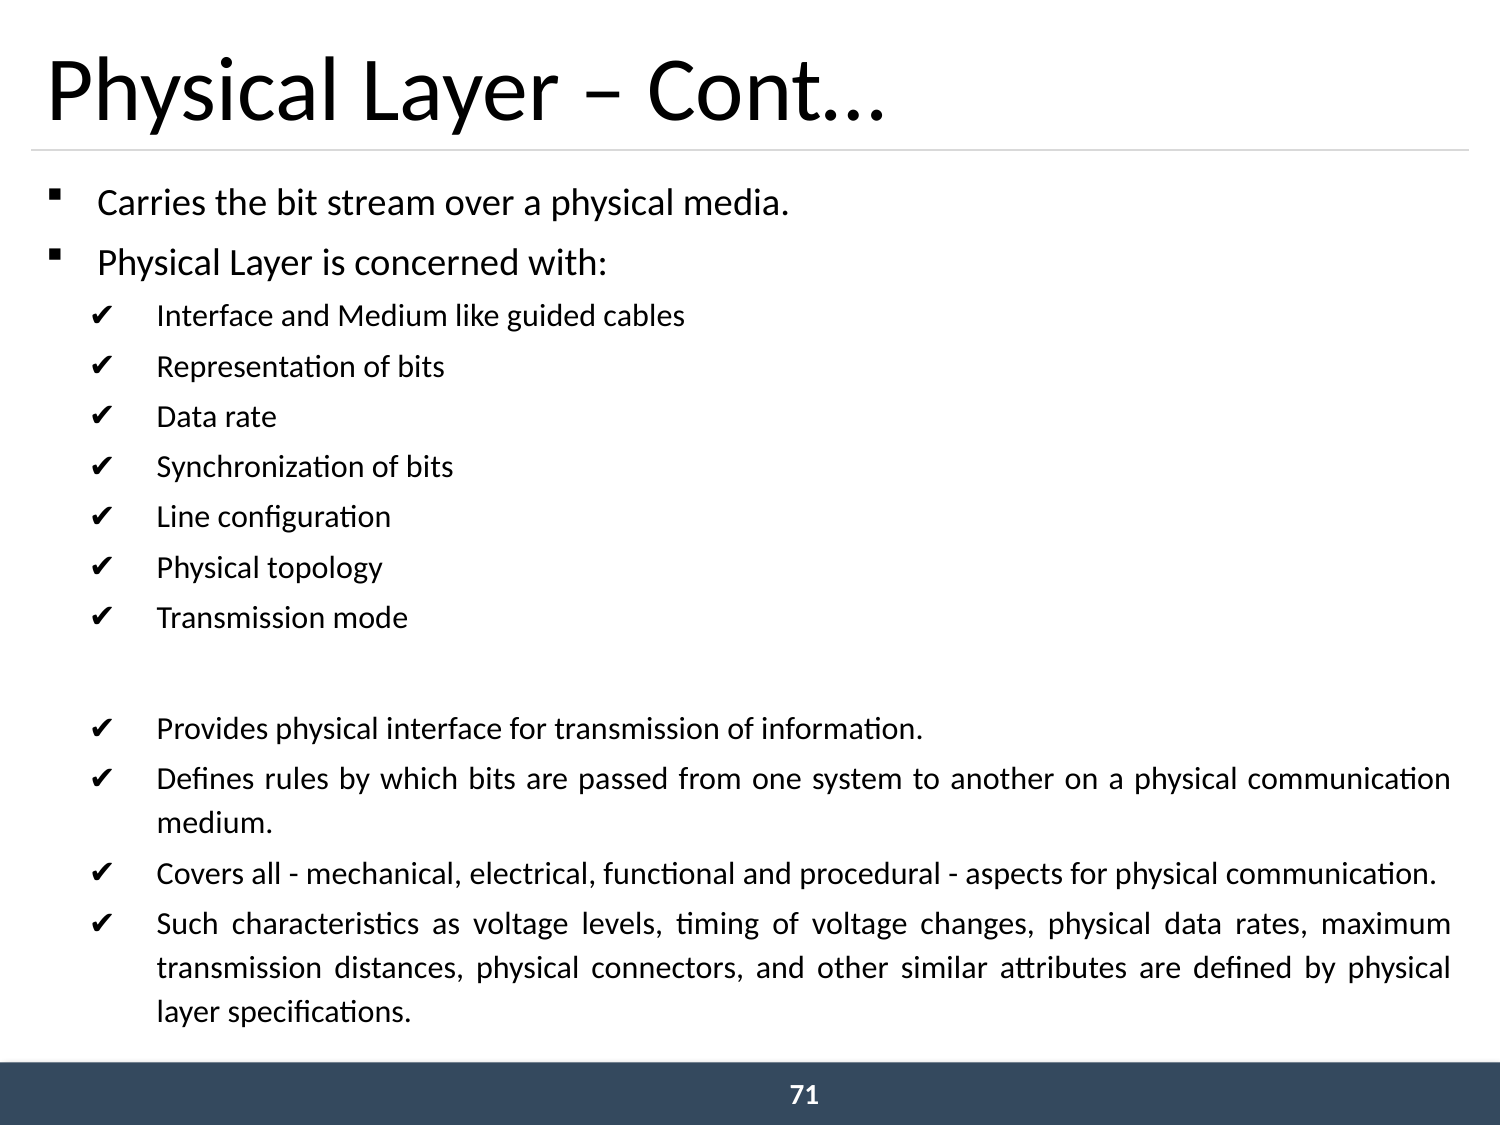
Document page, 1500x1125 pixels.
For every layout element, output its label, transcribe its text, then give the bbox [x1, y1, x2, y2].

list Carries the bit stream over a physical media. Physical Layer is concerned with: Interface and Medium like guided cables Representation of bits Data rate Synchronization of bits Line configuration Physical topology Transmission mode Provides physical interface for transmission of information. Defines rules by which bits are passed from one system to another on a physical communication medium. Covers all - mechanical, electrical, functional and procedural - aspects for physical communication. Such characteristics as voltage levels, timing of voltage changes, physical data rates, maximum transmission distances, physical connectors, and other similar attributes are defined by physical layer specifications. [31, 162, 1469, 1038]
title Physical Layer – Cont… [31, 17, 1469, 150]
